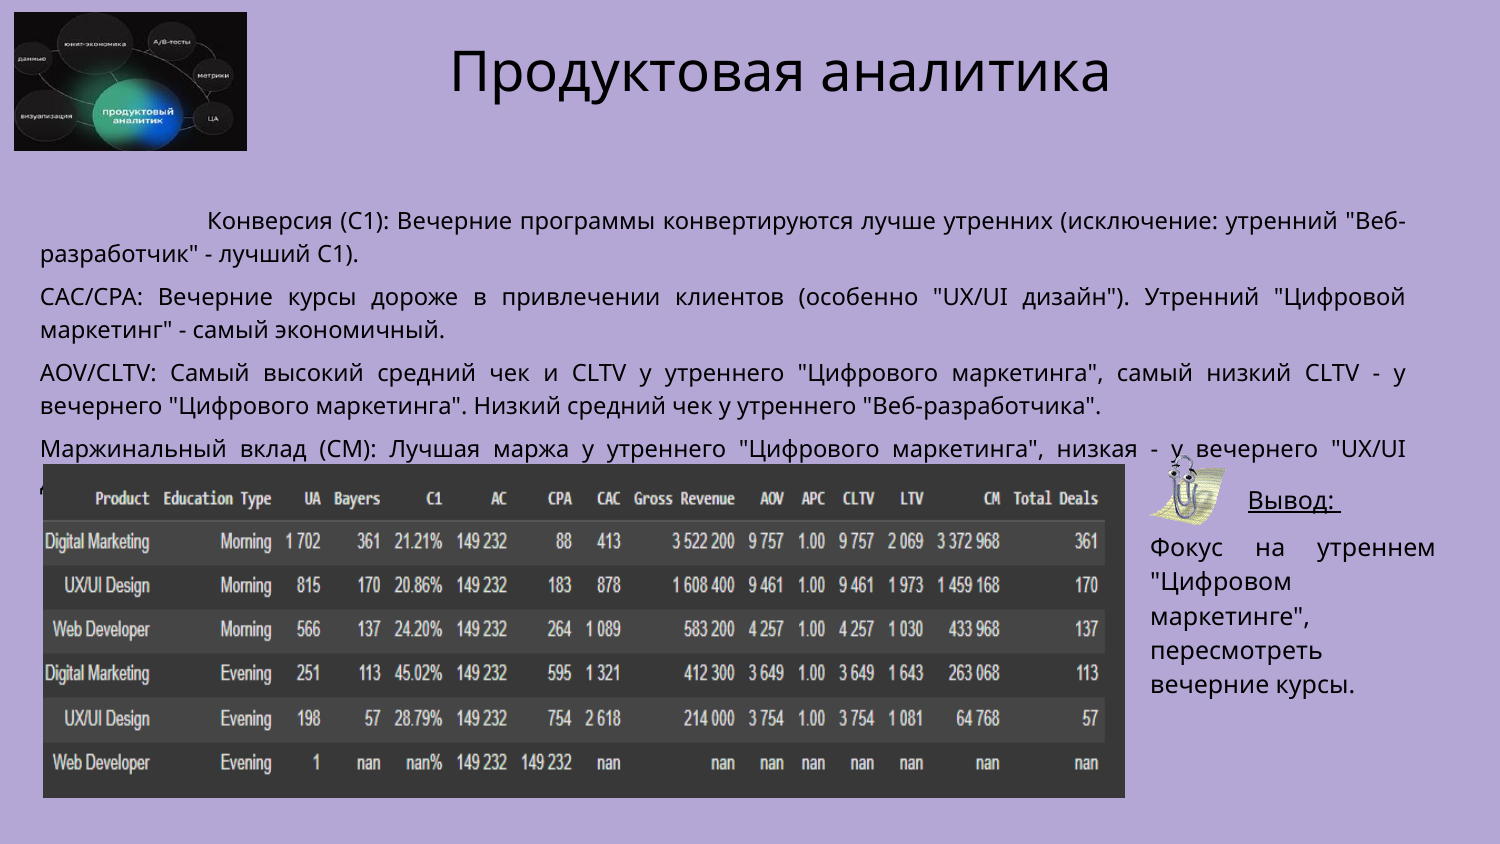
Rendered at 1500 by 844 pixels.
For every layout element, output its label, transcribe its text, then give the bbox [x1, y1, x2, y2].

title Конверсия (C1): Вечерние программы конвертируются лучше утренних (исключение: утренний "Веб-разработчик" - лучший C1). CAC/CPA: Вечерние курсы дороже в привлечении клиентов (особенно "UX/UI дизайн"). Утренний "Цифровой маркетинг" - самый экономичный. AOV/CLTV: Самый высокий средний чек и CLTV у утреннего "Цифрового маркетинга", самый низкий CLTV - у вечернего "Цифрового маркетинга". Низкий средний чек у утреннего "Веб-разработчика". Маржинальный вклад (CM): Лучшая маржа у утреннего "Цифрового маркетинга", низкая - у вечернего "UX/UI дизайна", провал - у вечернего "Веб-разработчика". [24, 186, 1423, 511]
picture [14, 12, 247, 151]
title Продуктовая аналитика [82, 0, 1480, 139]
picture [43, 464, 1126, 799]
text_box Вывод: Фокус на утреннем "Цифровом маркетинге", пересмотреть вечерние курсы. [1135, 464, 1452, 714]
picture [1134, 450, 1226, 525]
